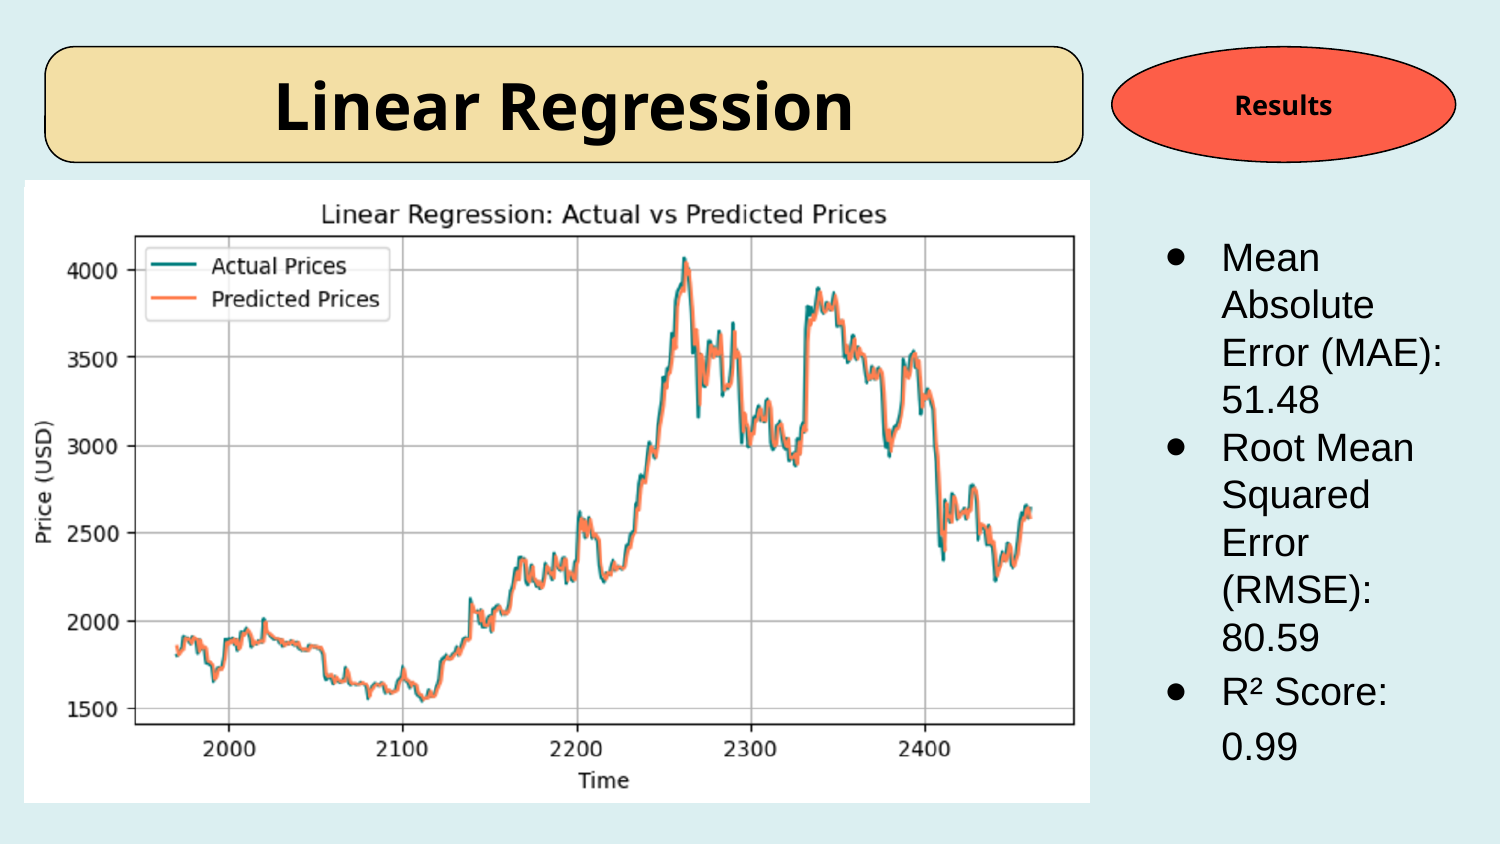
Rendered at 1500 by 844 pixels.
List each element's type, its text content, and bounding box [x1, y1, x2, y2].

list Mean Absolute Error (MAE): 51.48 Root Mean Squared Error (RMSE): 80.59 R² Score: 0.99 [1131, 216, 1476, 760]
picture [24, 180, 1091, 803]
title Linear Regression [45, 50, 1084, 159]
subtitle Results [1111, 46, 1456, 163]
